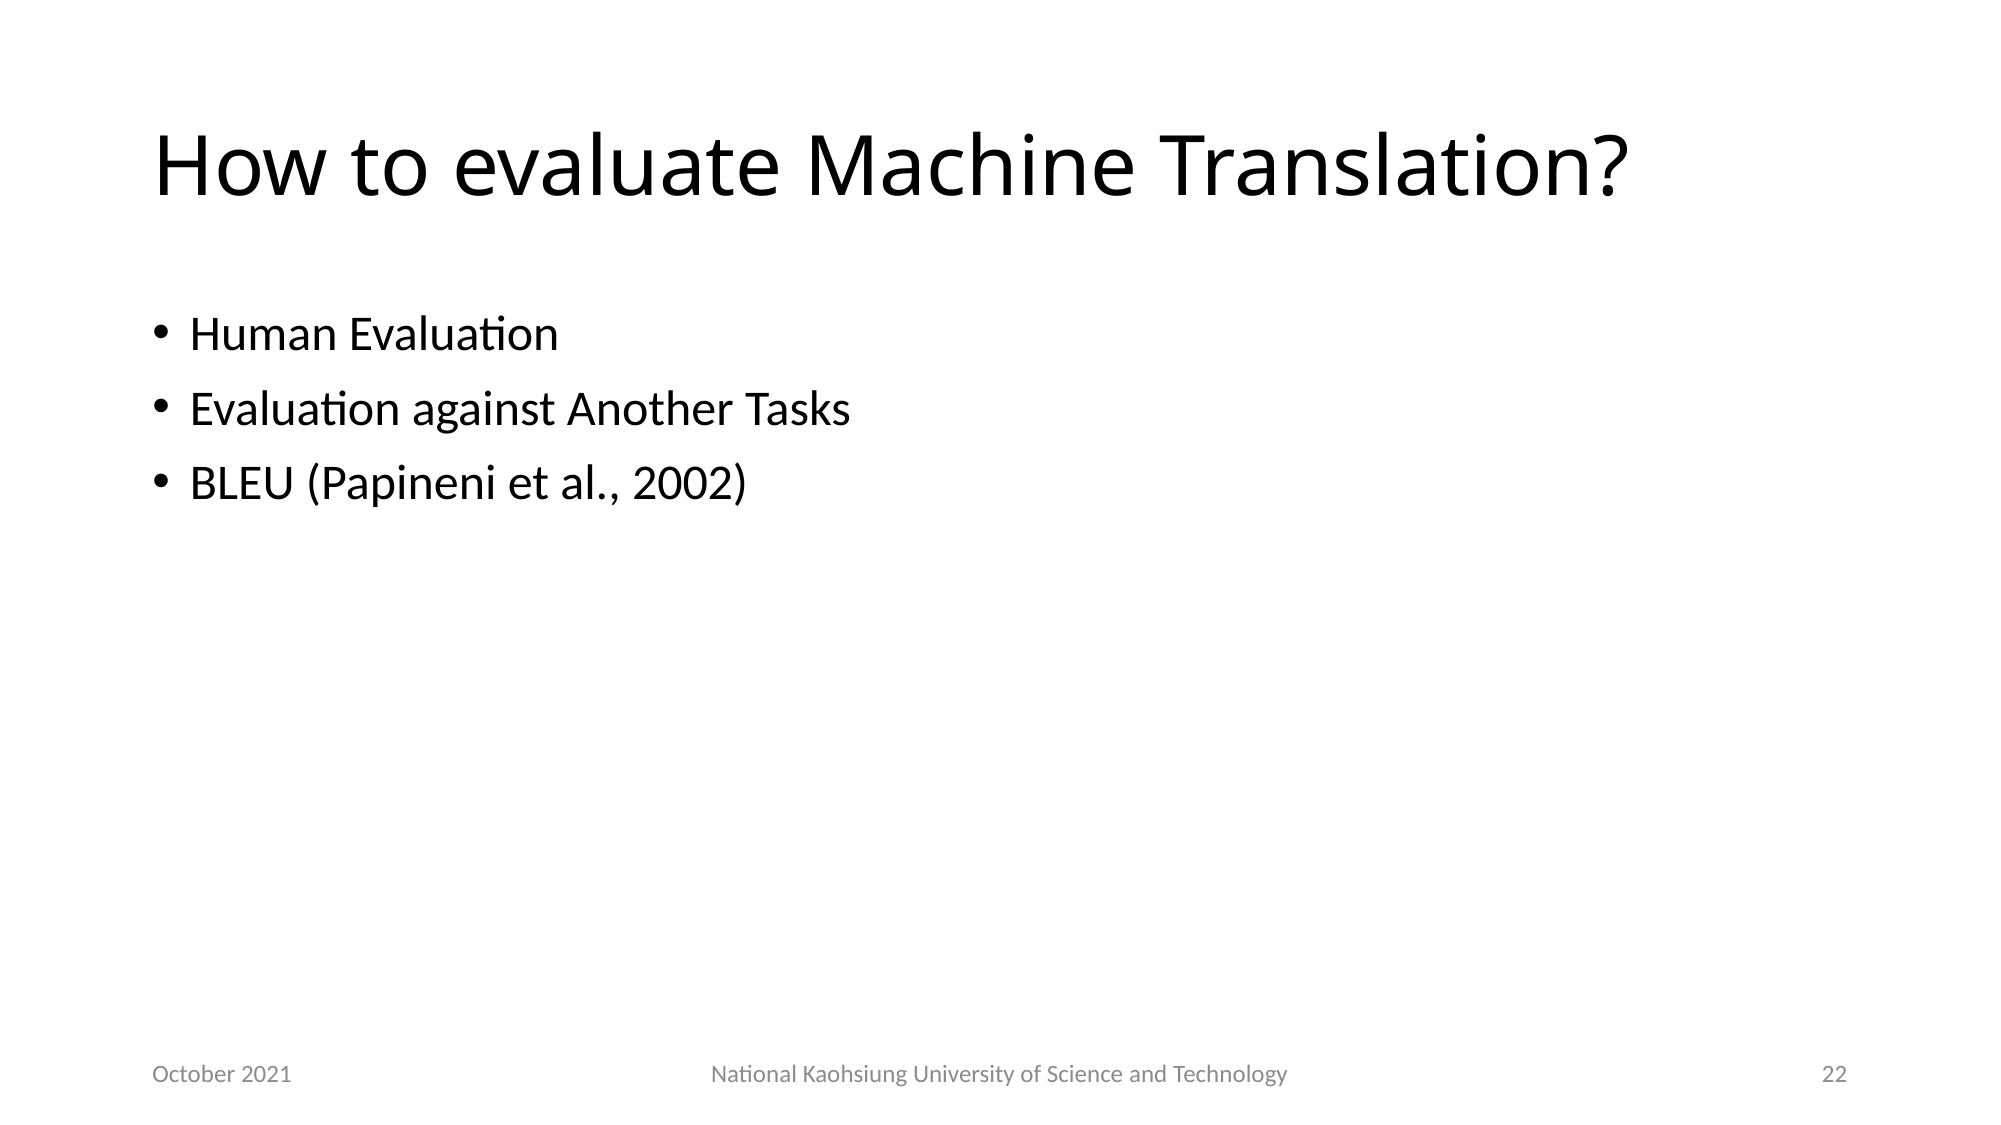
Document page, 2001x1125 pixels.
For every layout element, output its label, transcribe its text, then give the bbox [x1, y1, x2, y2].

list Human Evaluation Evaluation against Another Tasks BLEU (Papineni et al., 2002) [137, 299, 1863, 1014]
slide_number 22 [1412, 1042, 1863, 1103]
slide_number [137, 1042, 588, 1103]
footer National Kaohsiung University of Science and Technology [662, 1042, 1338, 1103]
title How to evaluate Machine Translation? [137, 59, 1863, 278]
